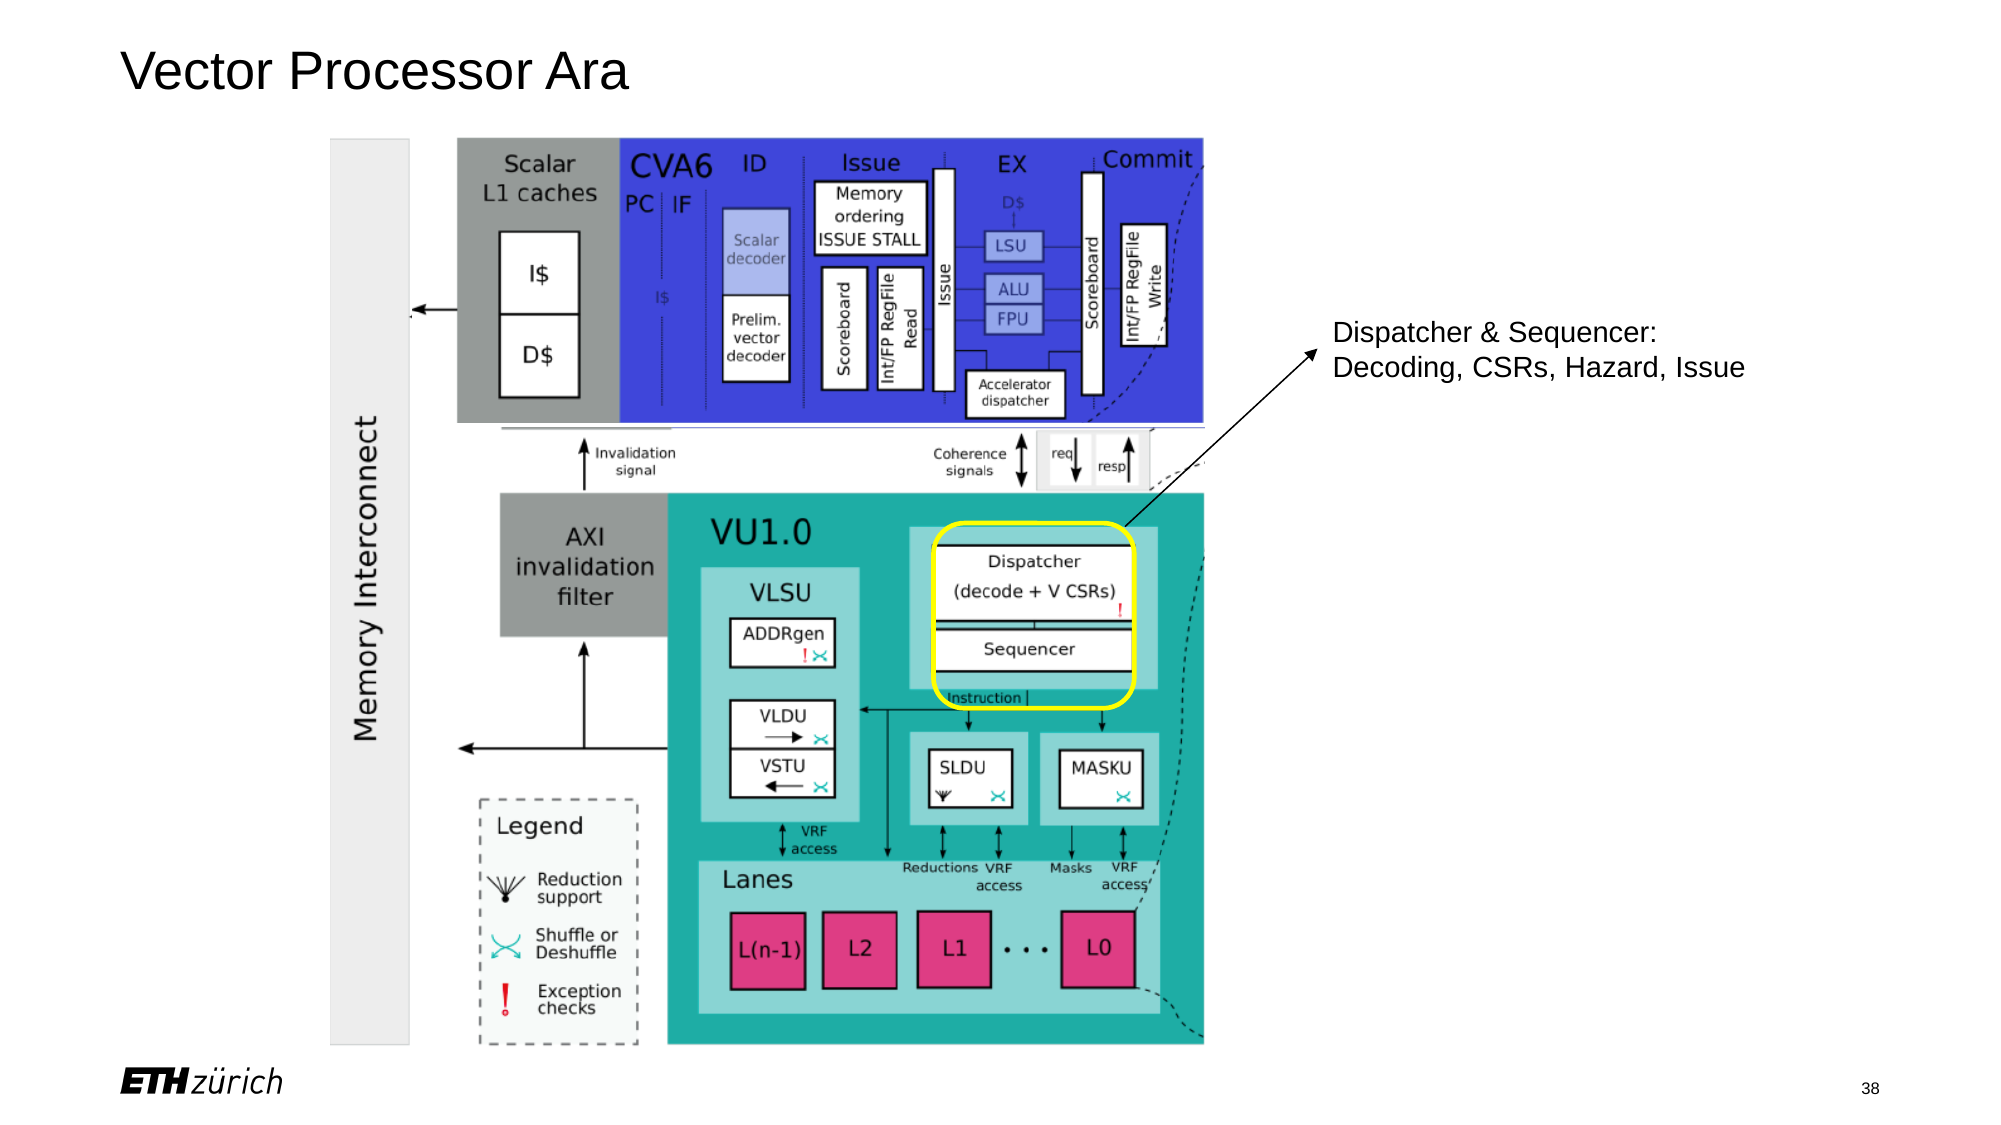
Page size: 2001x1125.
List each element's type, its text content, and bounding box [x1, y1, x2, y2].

picture [120, 1067, 282, 1094]
text_box Dispatcher & Sequencer: Decoding, CSRs, Hazard, Issue [1317, 298, 1779, 399]
slide_number ‹#› [1827, 1069, 1880, 1106]
picture [329, 137, 1205, 1048]
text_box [1124, 348, 1318, 527]
picture [454, 427, 1205, 1047]
title Vector Processor Ara [120, 42, 1880, 191]
